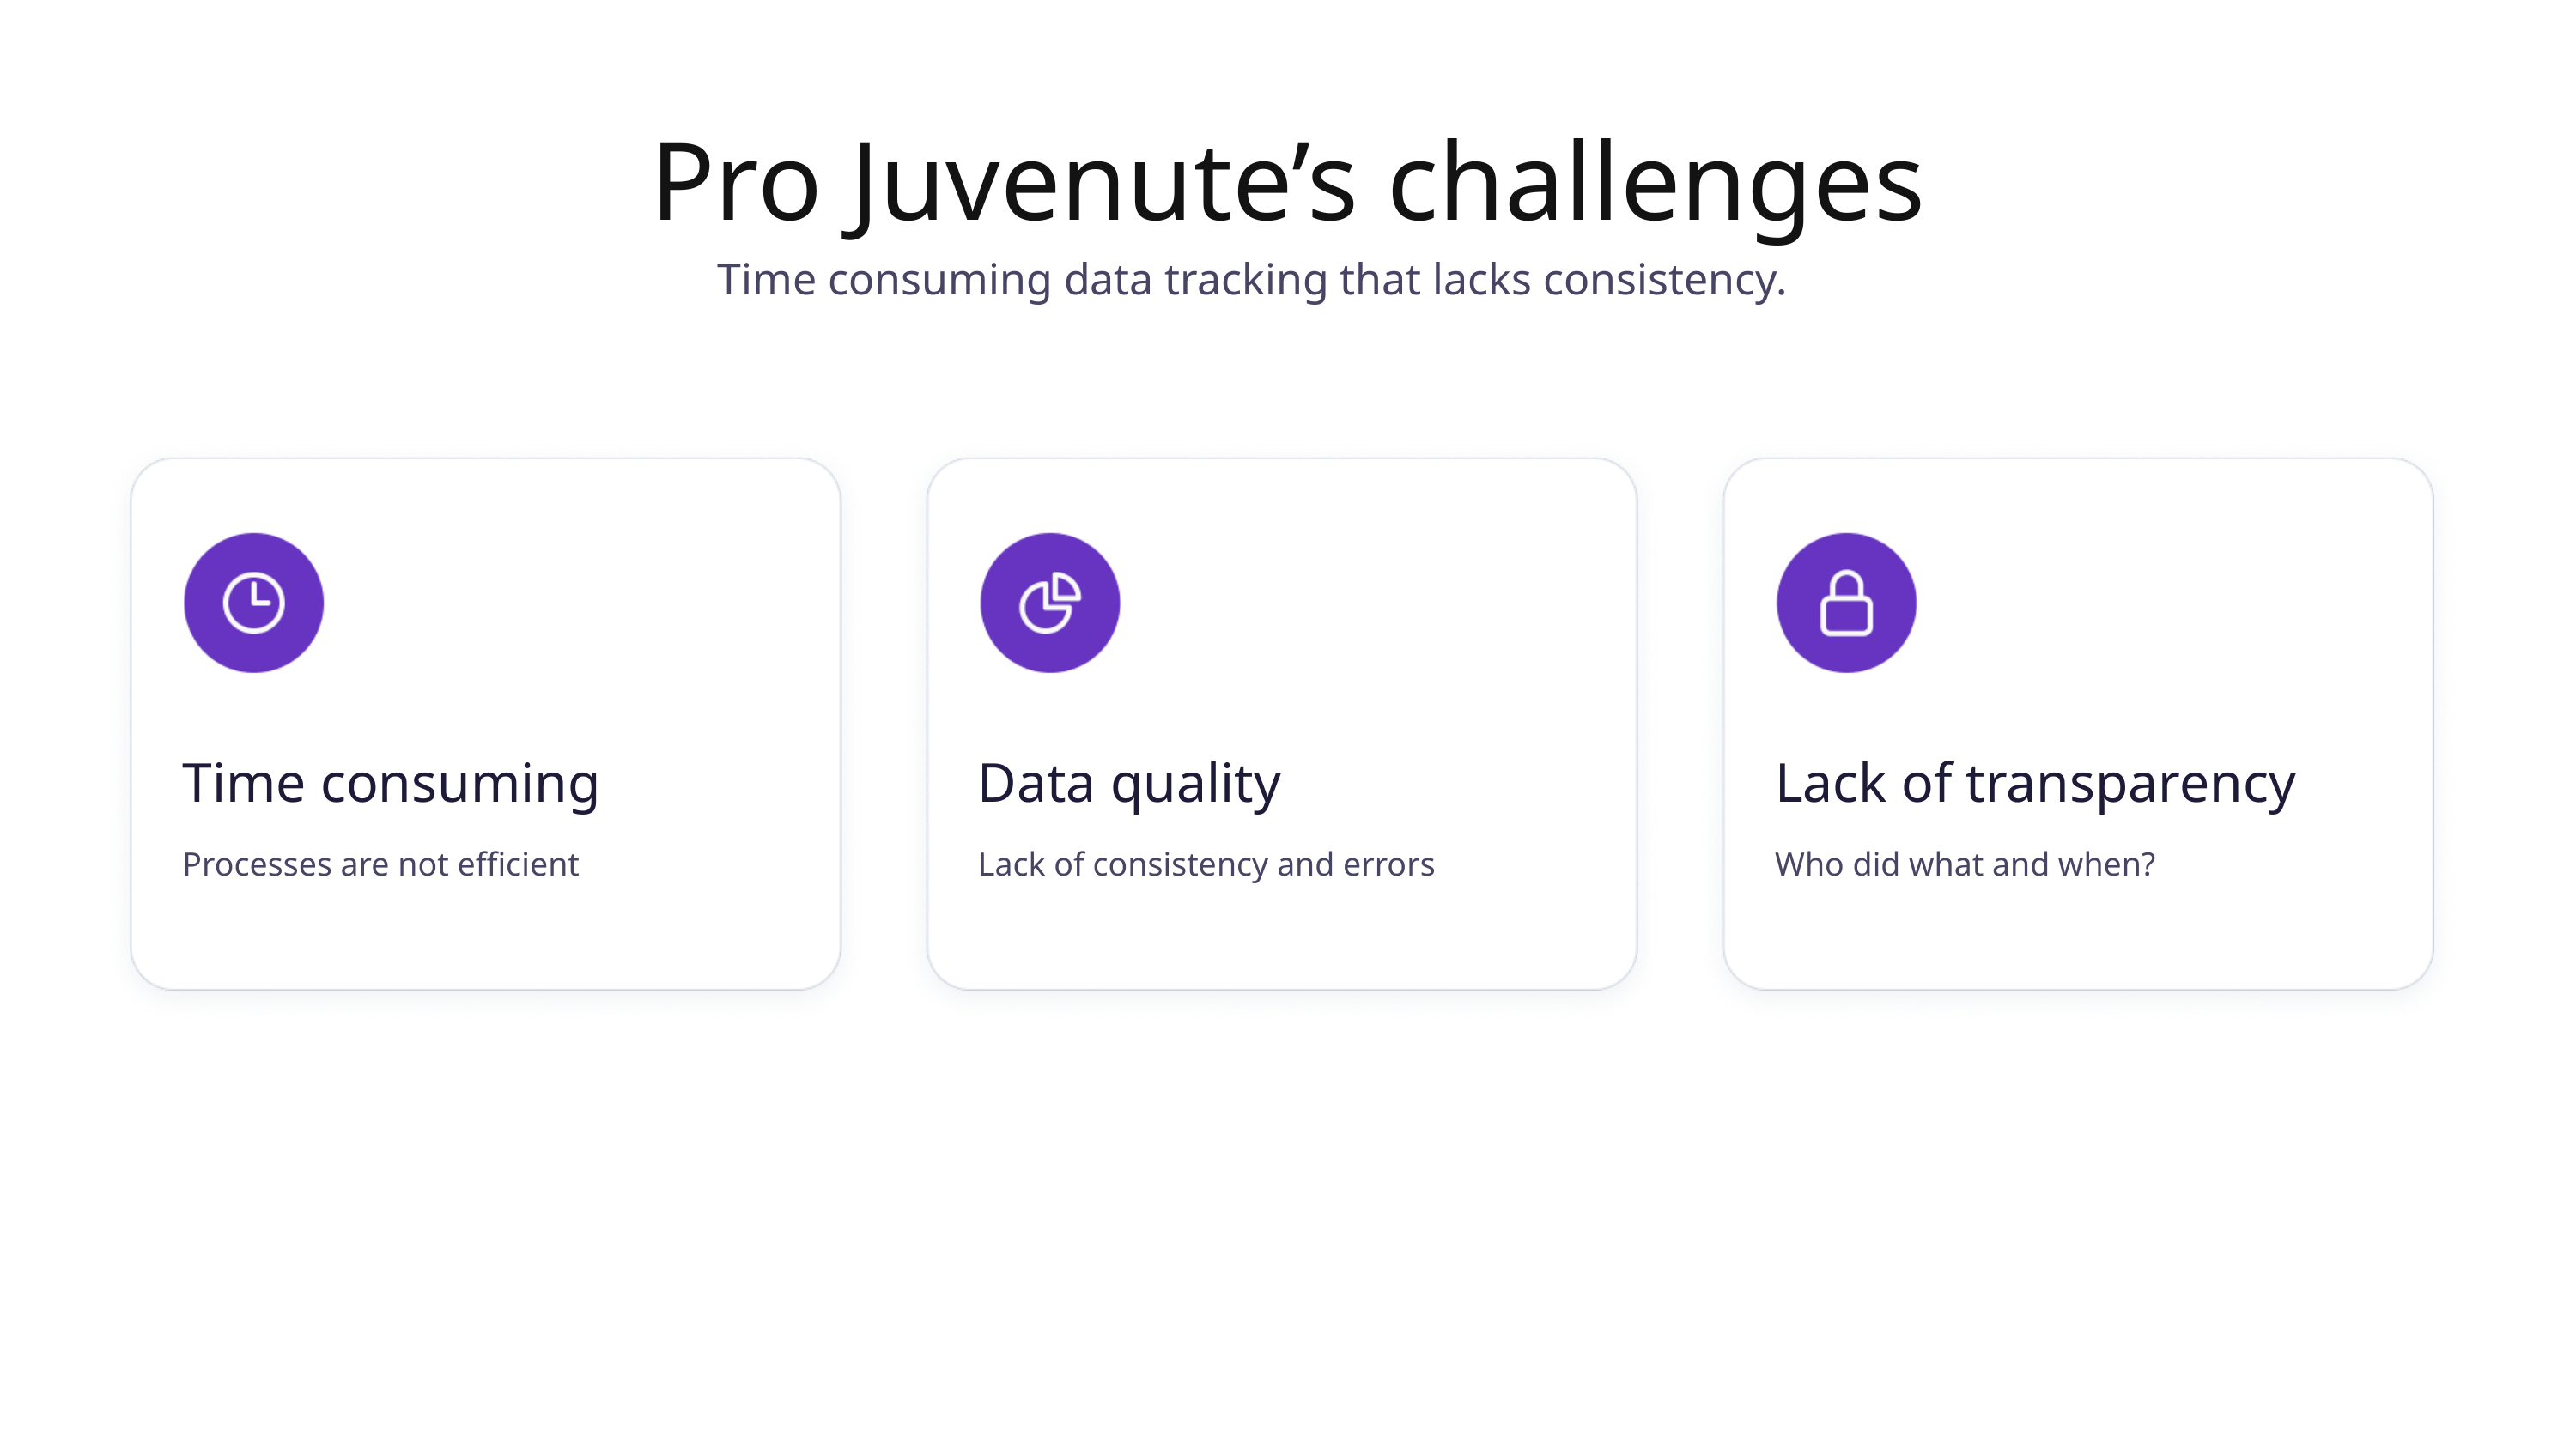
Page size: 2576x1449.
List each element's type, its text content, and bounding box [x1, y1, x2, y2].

text_box Time consuming data tracking that lacks consistency. [717, 243, 1861, 304]
picture [104, 438, 2461, 1024]
text_box Pro Juvenute’s challenges [598, 112, 1978, 242]
